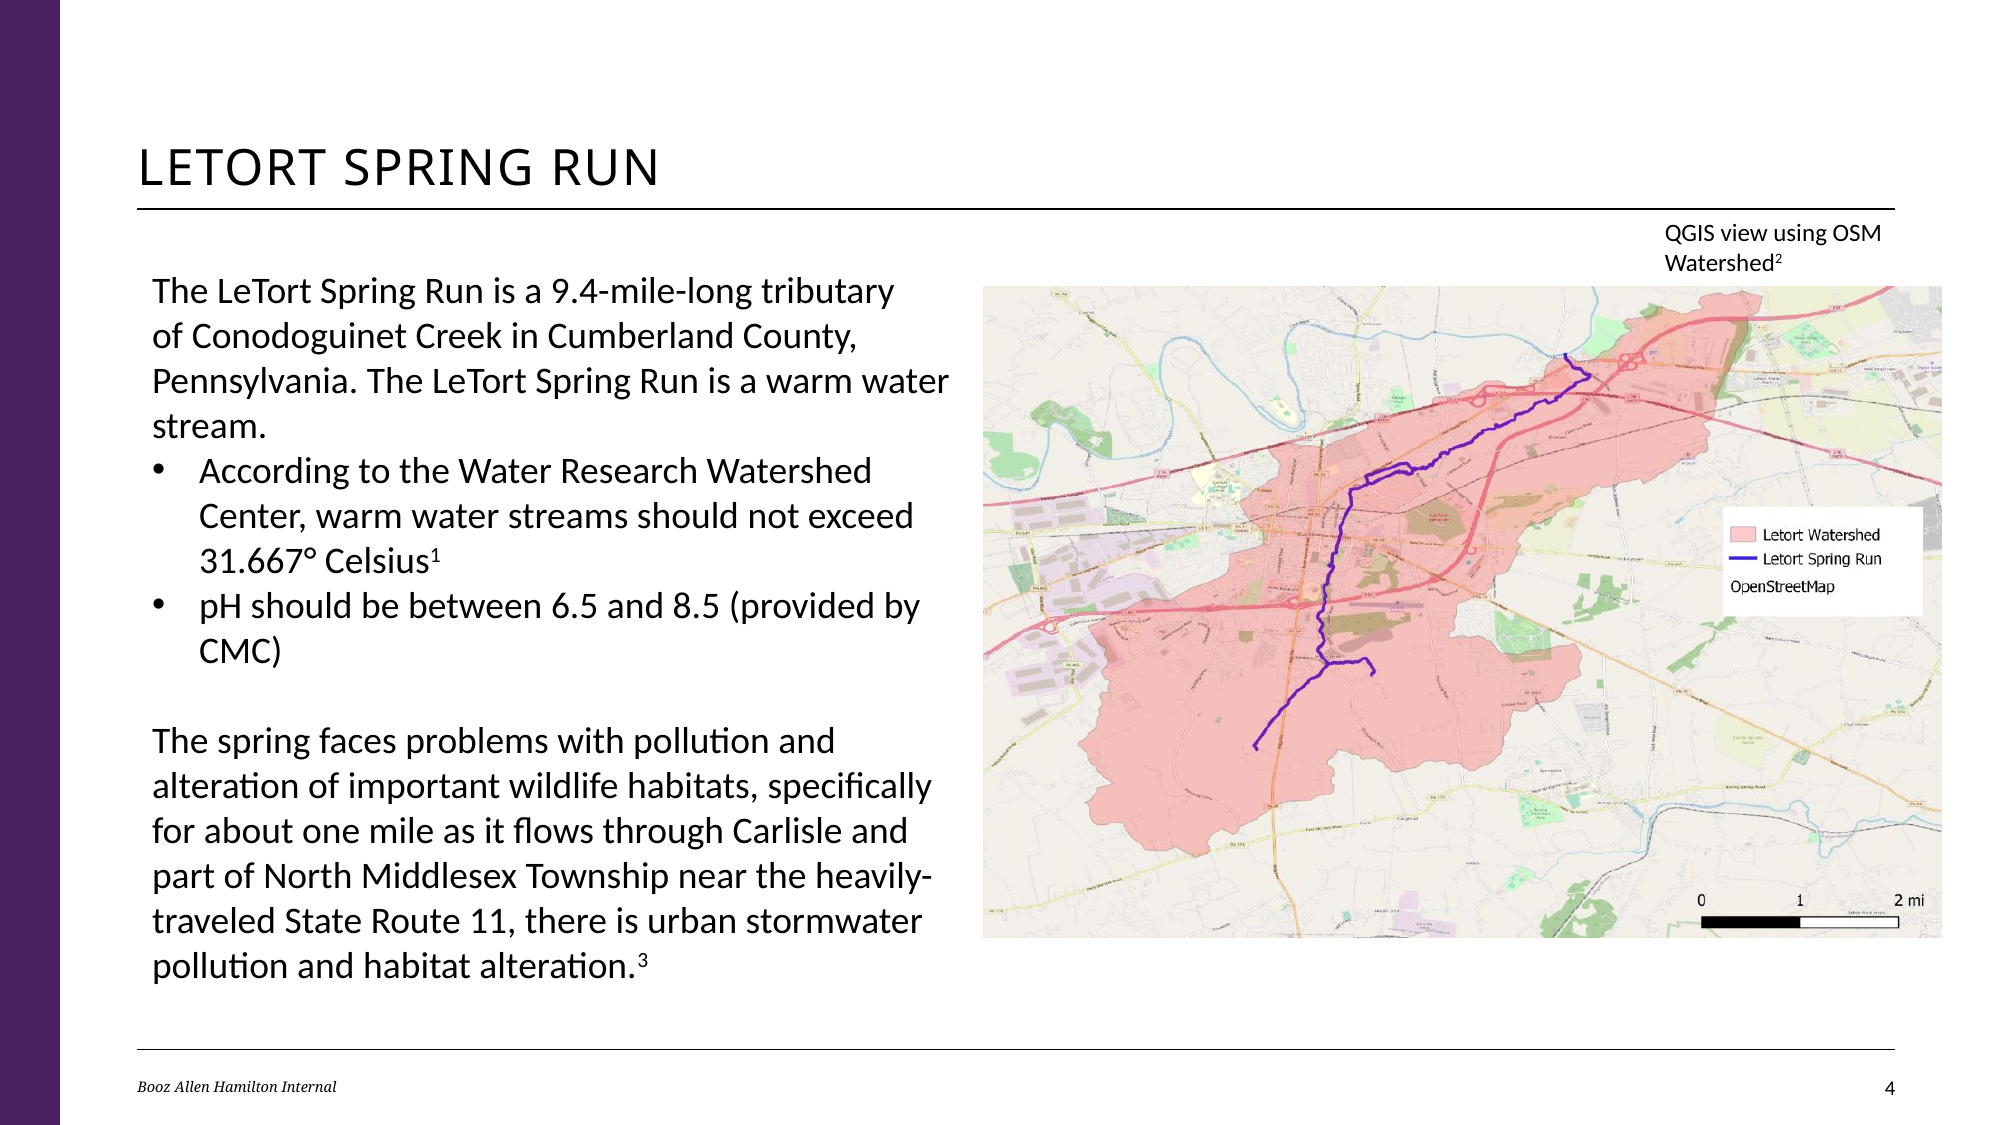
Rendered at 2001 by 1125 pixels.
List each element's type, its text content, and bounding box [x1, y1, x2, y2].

footer Booz Allen Hamilton Internal [137, 1049, 949, 1125]
title LETORT SPRING RUN [137, 34, 1896, 196]
text_box The LeTort Spring Run is a 9.4-mile-long tributary of Conodoguinet Creek in Cumberland County, Pennsylvania. The LeTort Spring Run is a warm water stream. According to the Water Research Watershed Center, warm water streams should not exceed 31.667° Celsius1 pH should be between 6.5 and 8.5 (provided by CMC) The spring faces problems with pollution and alteration of important wildlife habitats, specifically for about one mile as it flows through Carlisle and part of North Middlesex Township near the heavily-traveled State Route 11, there is urban stormwater pollution and habitat alteration.3 [137, 258, 984, 1034]
slide_number 4 [1819, 1050, 1896, 1125]
picture [983, 286, 1942, 938]
text_box QGIS view using OSM Watershed2 [1649, 209, 1942, 284]
